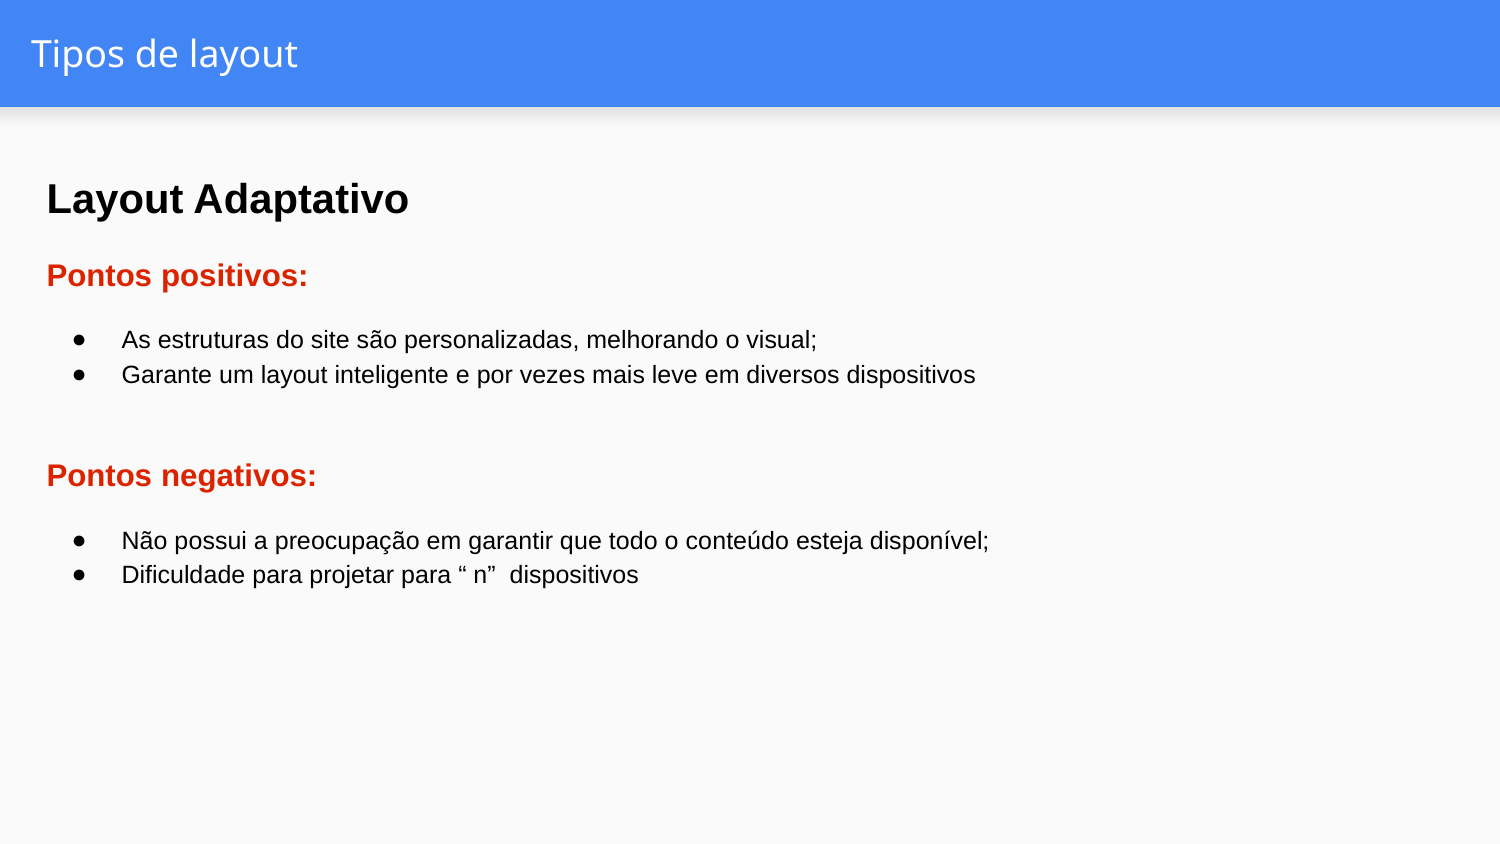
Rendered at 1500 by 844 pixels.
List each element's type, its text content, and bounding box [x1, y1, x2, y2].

text_box Layout Adaptativo Pontos positivos: As estruturas do site são personalizadas, melhorando o visual; Garante um layout inteligente e por vezes mais leve em diversos dispositivos Pontos negativos: Não possui a preocupação em garantir que todo o conteúdo esteja disponível; Dificuldade para projetar para “ n” dispositivos [31, 149, 1449, 689]
title Tipos de layout [16, 2, 1464, 102]
